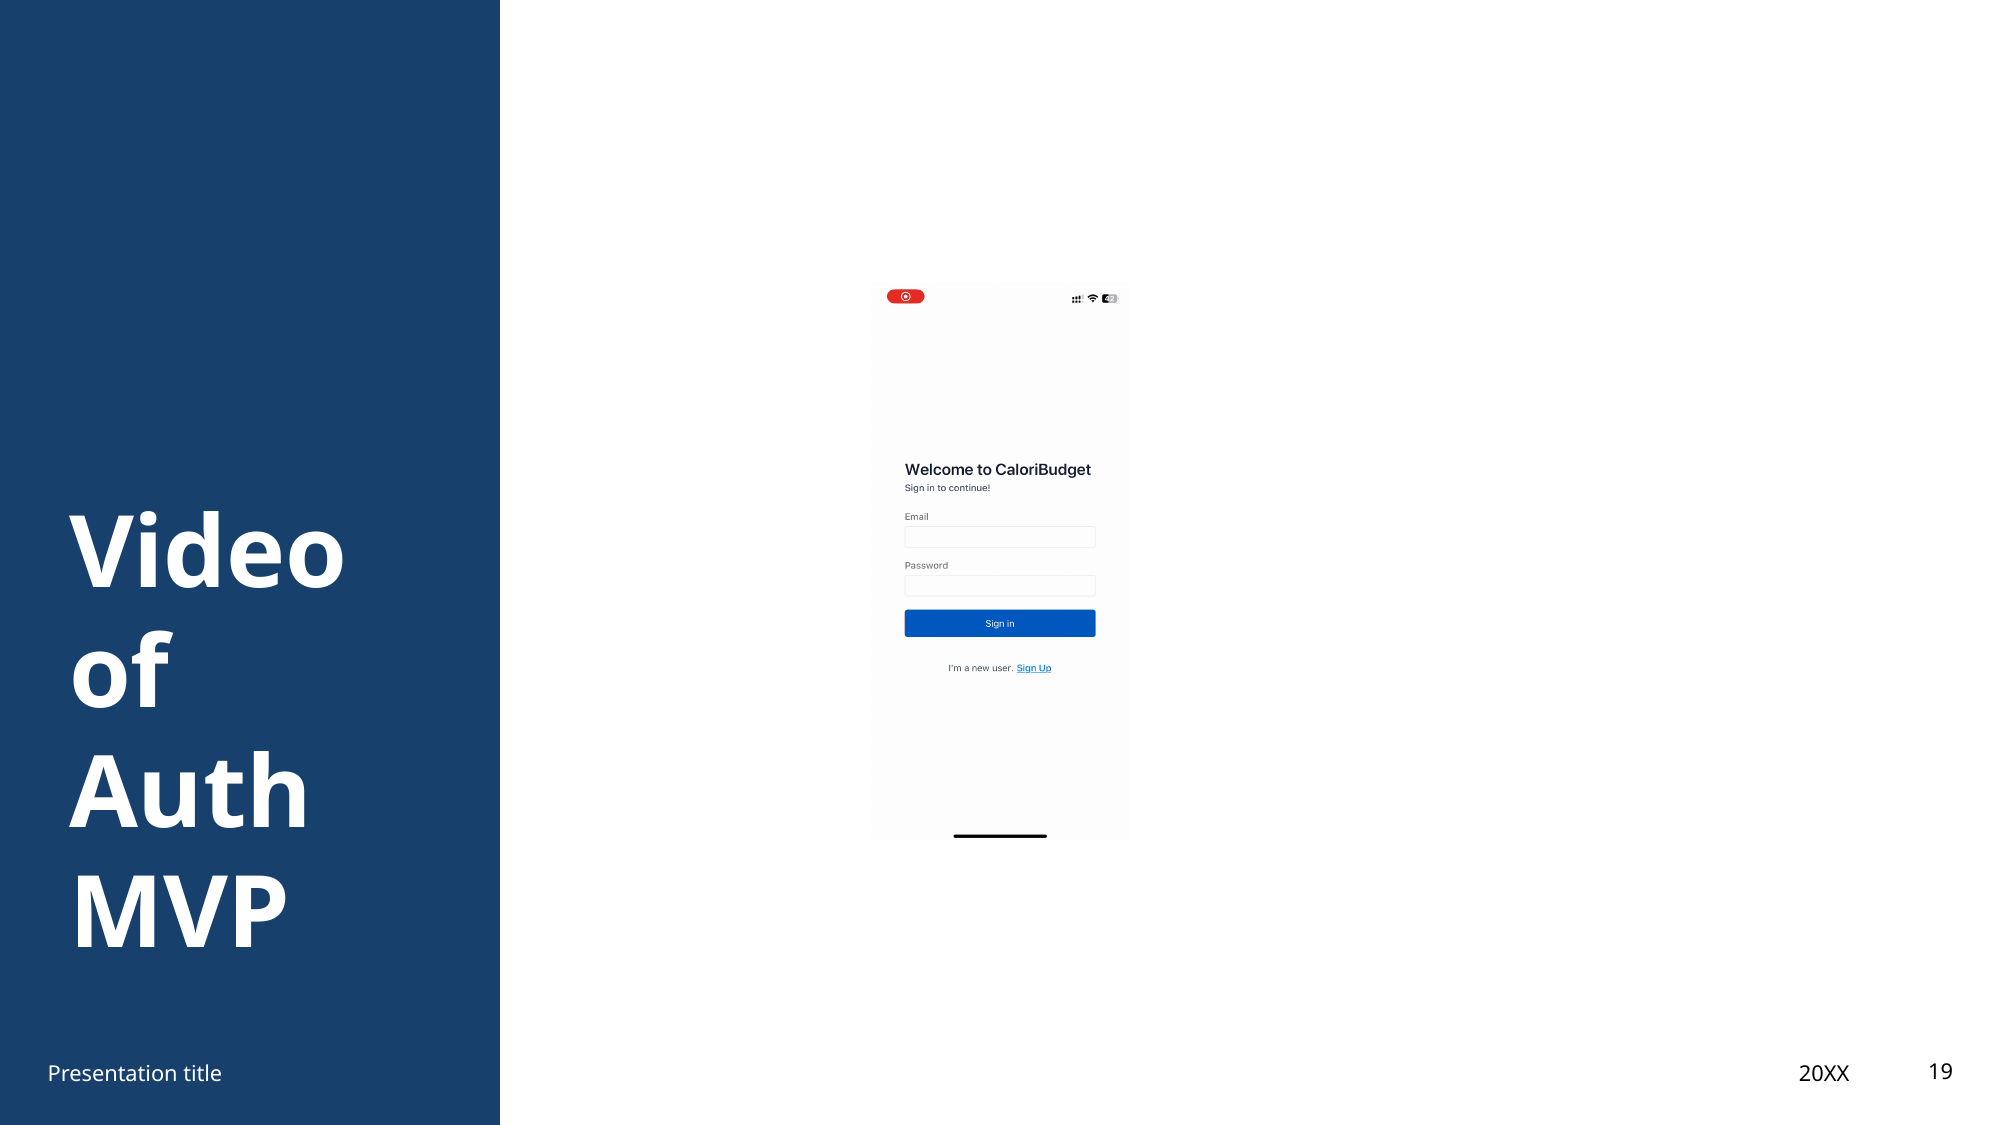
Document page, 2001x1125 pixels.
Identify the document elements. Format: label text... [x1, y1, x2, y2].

footer Presentation title [32, 1042, 488, 1103]
slide_number 19 [1864, 1042, 1968, 1103]
slide_number 20XX [1150, 1042, 1864, 1103]
title Video of Auth MVP [54, 143, 446, 975]
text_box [868, 281, 1132, 844]
